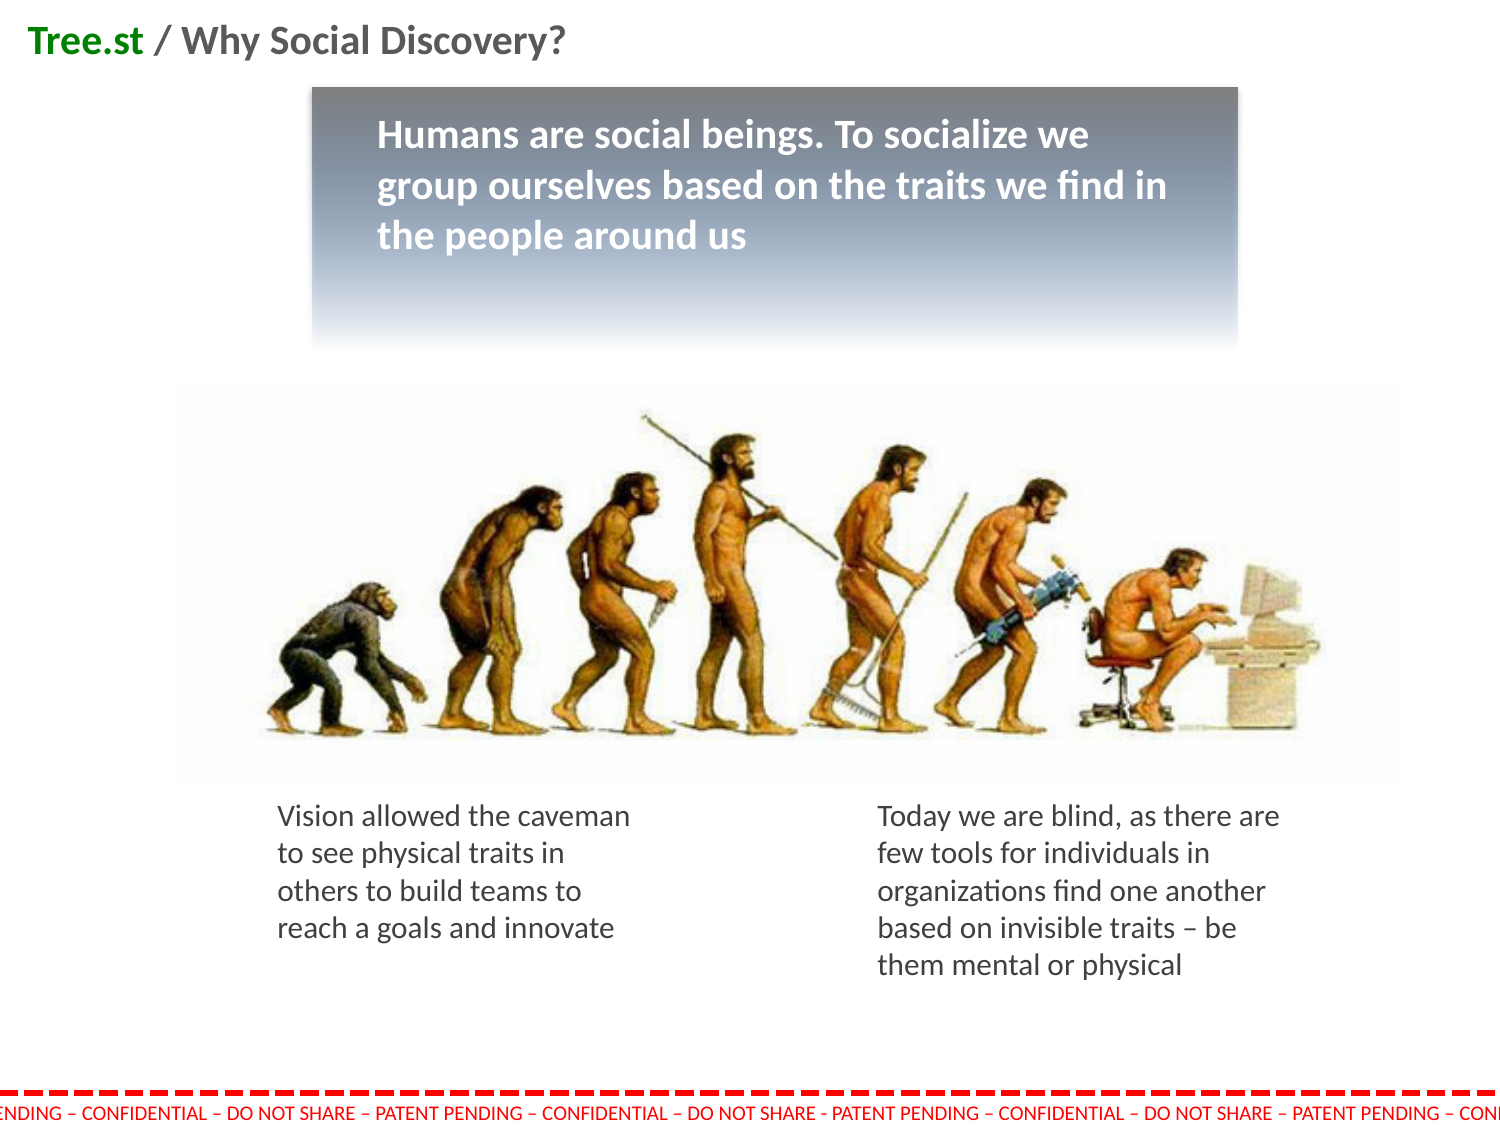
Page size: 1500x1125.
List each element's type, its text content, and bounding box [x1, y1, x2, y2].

picture [174, 383, 1401, 788]
text_box [312, 87, 1238, 351]
text_box PATENT PENDING – CONFIDENTIAL – DO NOT SHARE – PATENT PENDING – CONFIDENTIAL – DO NOT SHARE - PATENT PENDING – CONFIDENTIAL – DO NOT SHARE – PATENT PENDING – CONFIDENTIAL [0, 1092, 1500, 1125]
text_box Vision allowed the caveman to see physical traits in others to build teams to reach a goals and innovate [262, 796, 650, 952]
text_box Tree.st / Why Social Discovery? [12, 0, 1138, 75]
text_box Today we are blind, as there are few tools for individuals in organizations find one another based on invisible traits – be them mental or physical [862, 796, 1325, 990]
text_box Humans are social beings. To socialize we group ourselves based on the traits we find in the people around us [362, 99, 1188, 265]
